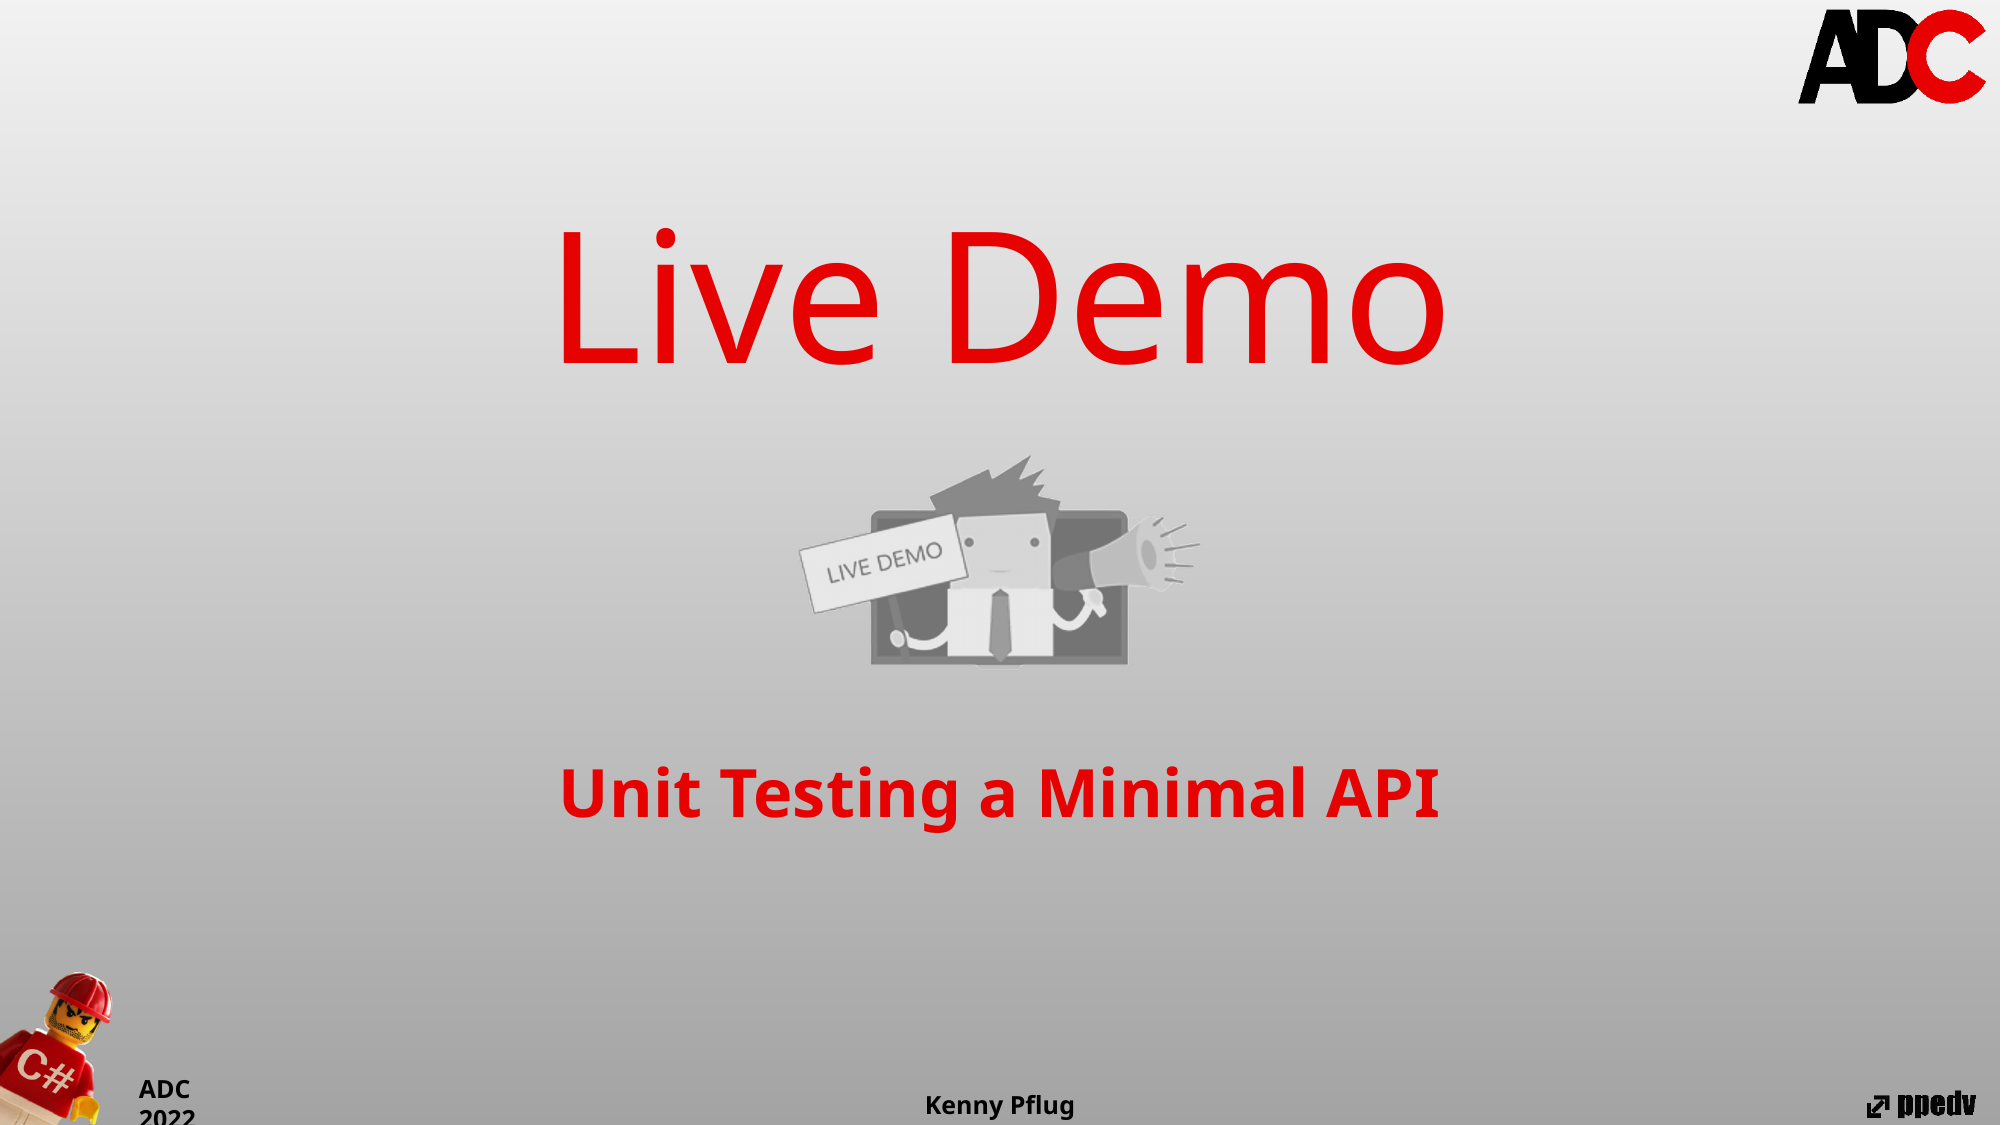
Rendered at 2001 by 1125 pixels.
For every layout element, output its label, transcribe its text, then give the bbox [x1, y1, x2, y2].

picture [0, 968, 130, 1125]
picture [798, 454, 1202, 671]
text_box Unit Testing a Minimal API [167, 752, 1833, 941]
picture [1796, 5, 1988, 108]
text_box Live Demo [465, 172, 1535, 408]
